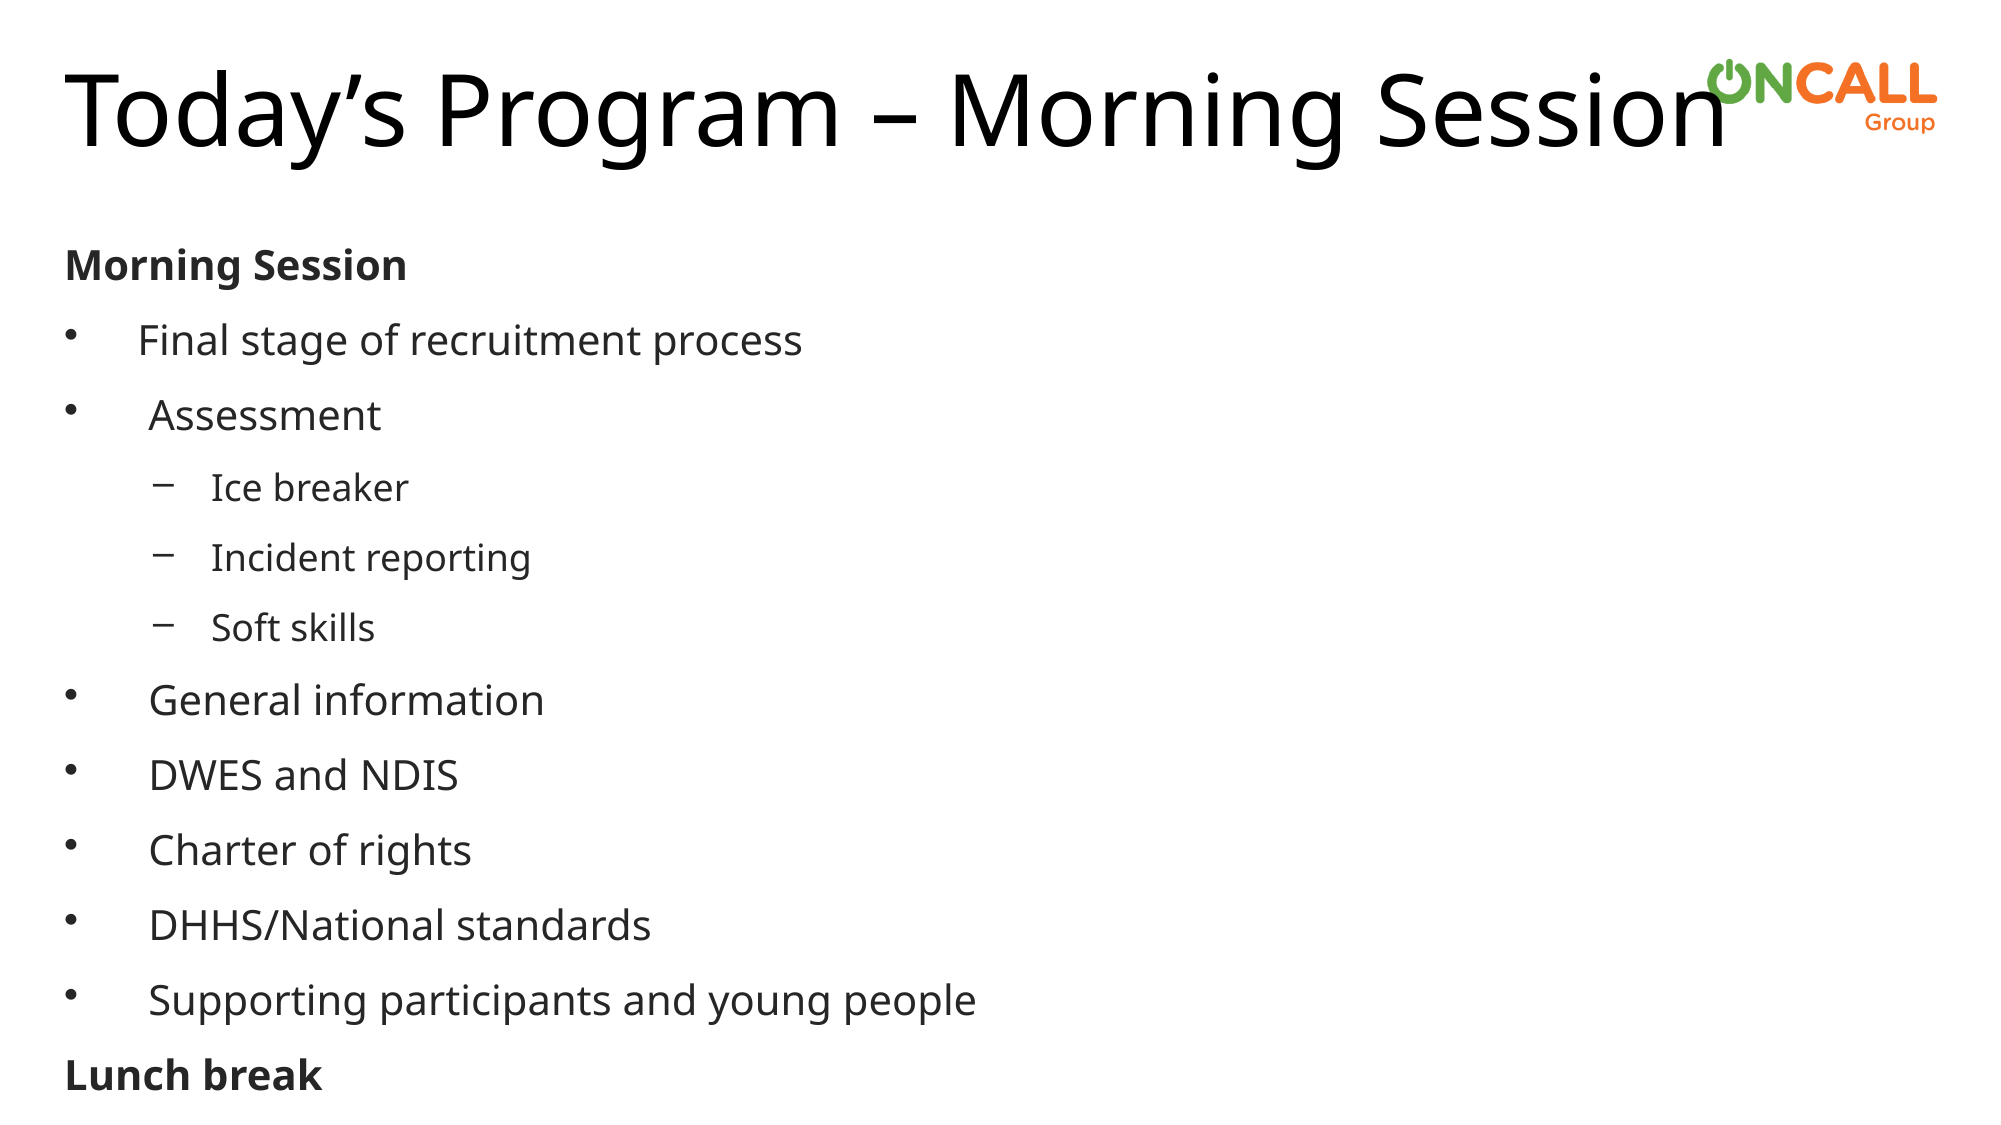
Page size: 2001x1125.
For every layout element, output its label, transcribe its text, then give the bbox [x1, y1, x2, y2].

list Morning Session Final stage of recruitment process Assessment Ice breaker Incident reporting Soft skills General information DWES and NDIS Charter of rights DHHS/National standards Supporting participants and young people Lunch break [49, 231, 1951, 1059]
title Today’s Program – Morning Session [49, 30, 1951, 183]
